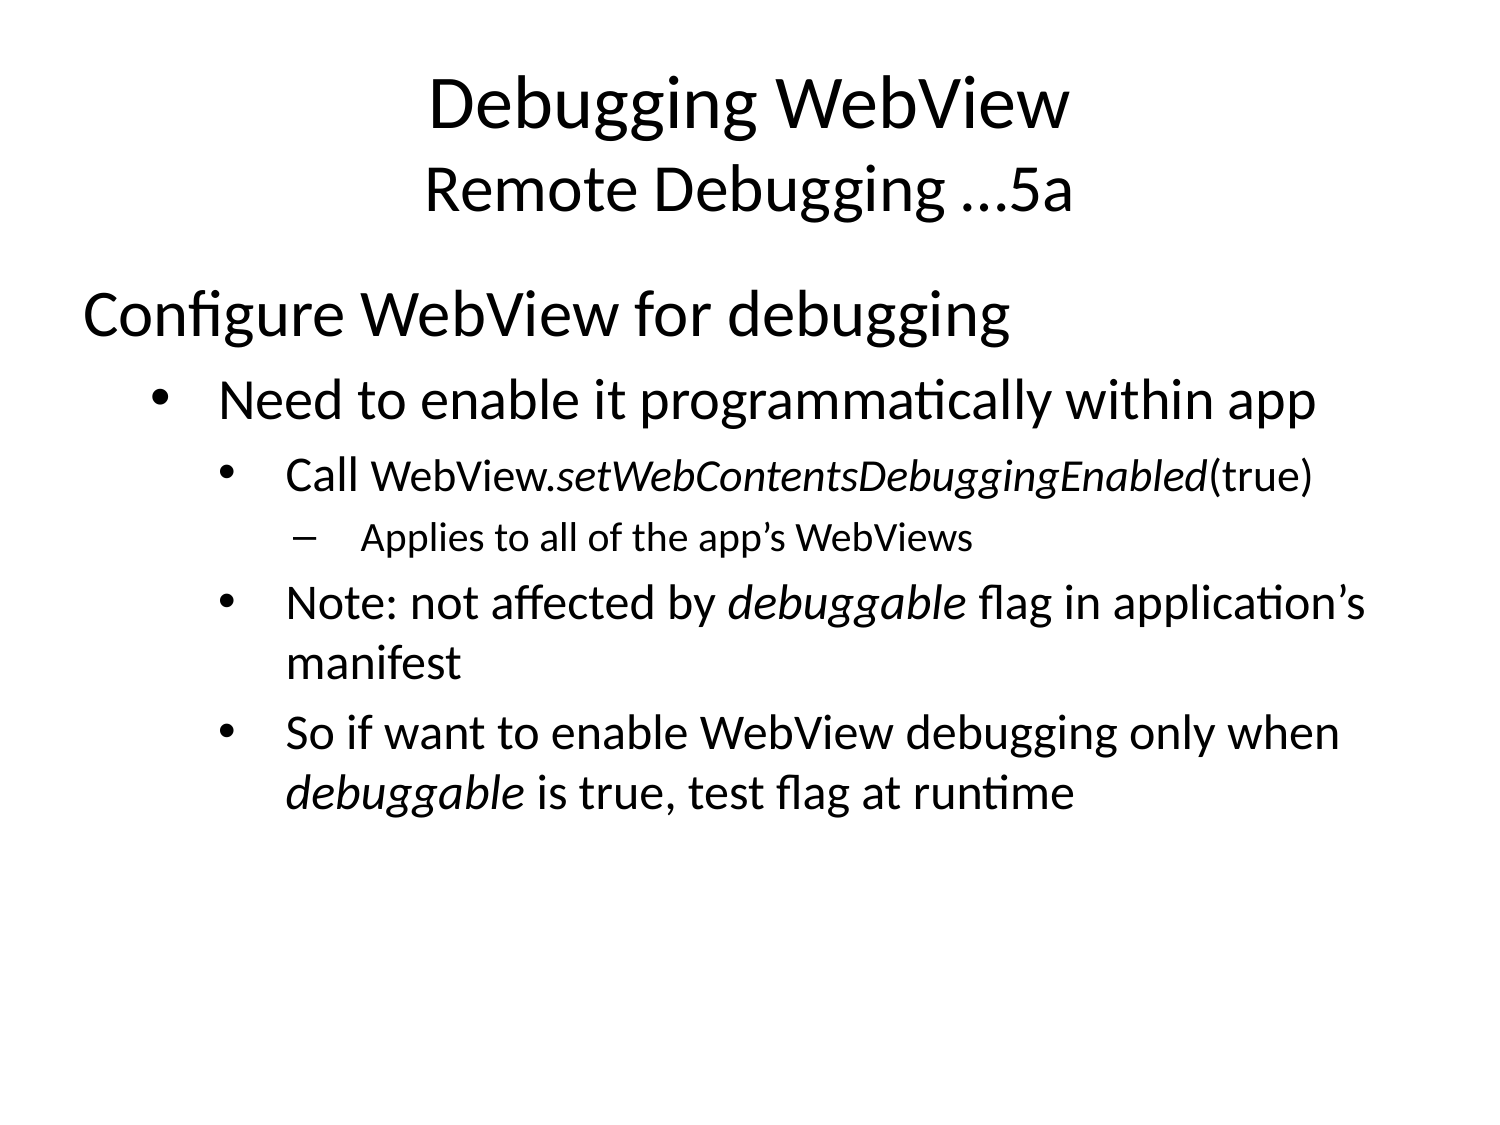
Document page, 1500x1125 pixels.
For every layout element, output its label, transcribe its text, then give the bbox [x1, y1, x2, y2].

title Debugging WebView Remote Debugging …5a [75, 45, 1425, 233]
list Configure WebView for debugging Need to enable it programmatically within app Call WebView.setWebContentsDebuggingEnabled(true) Applies to all of the app’s WebViews Note: not affected by debuggable flag in application’s manifest So if want to enable WebView debugging only when debuggable is true, test flag at runtime [68, 262, 1421, 988]
